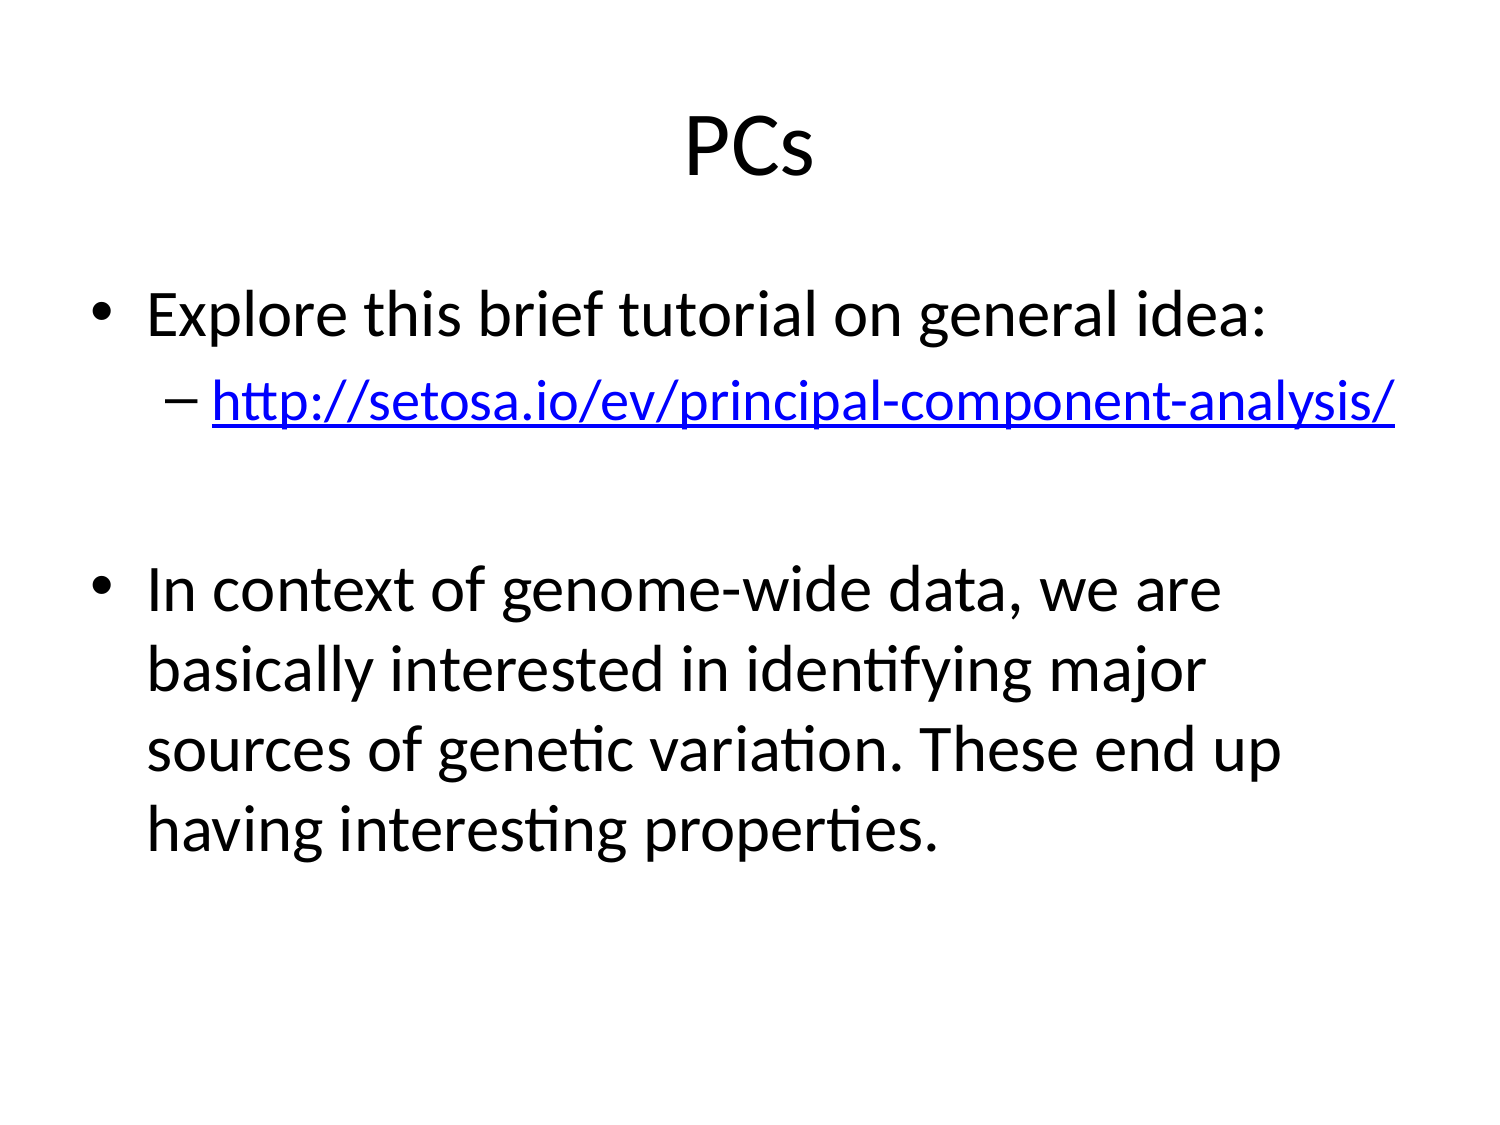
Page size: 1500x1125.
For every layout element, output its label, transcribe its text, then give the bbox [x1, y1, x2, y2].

title PCs [75, 45, 1425, 233]
list Explore this brief tutorial on general idea: http://setosa.io/ev/principal-component-analysis/ In context of genome-wide data, we are basically interested in identifying major sources of genetic variation. These end up having interesting properties. [75, 262, 1425, 1005]
